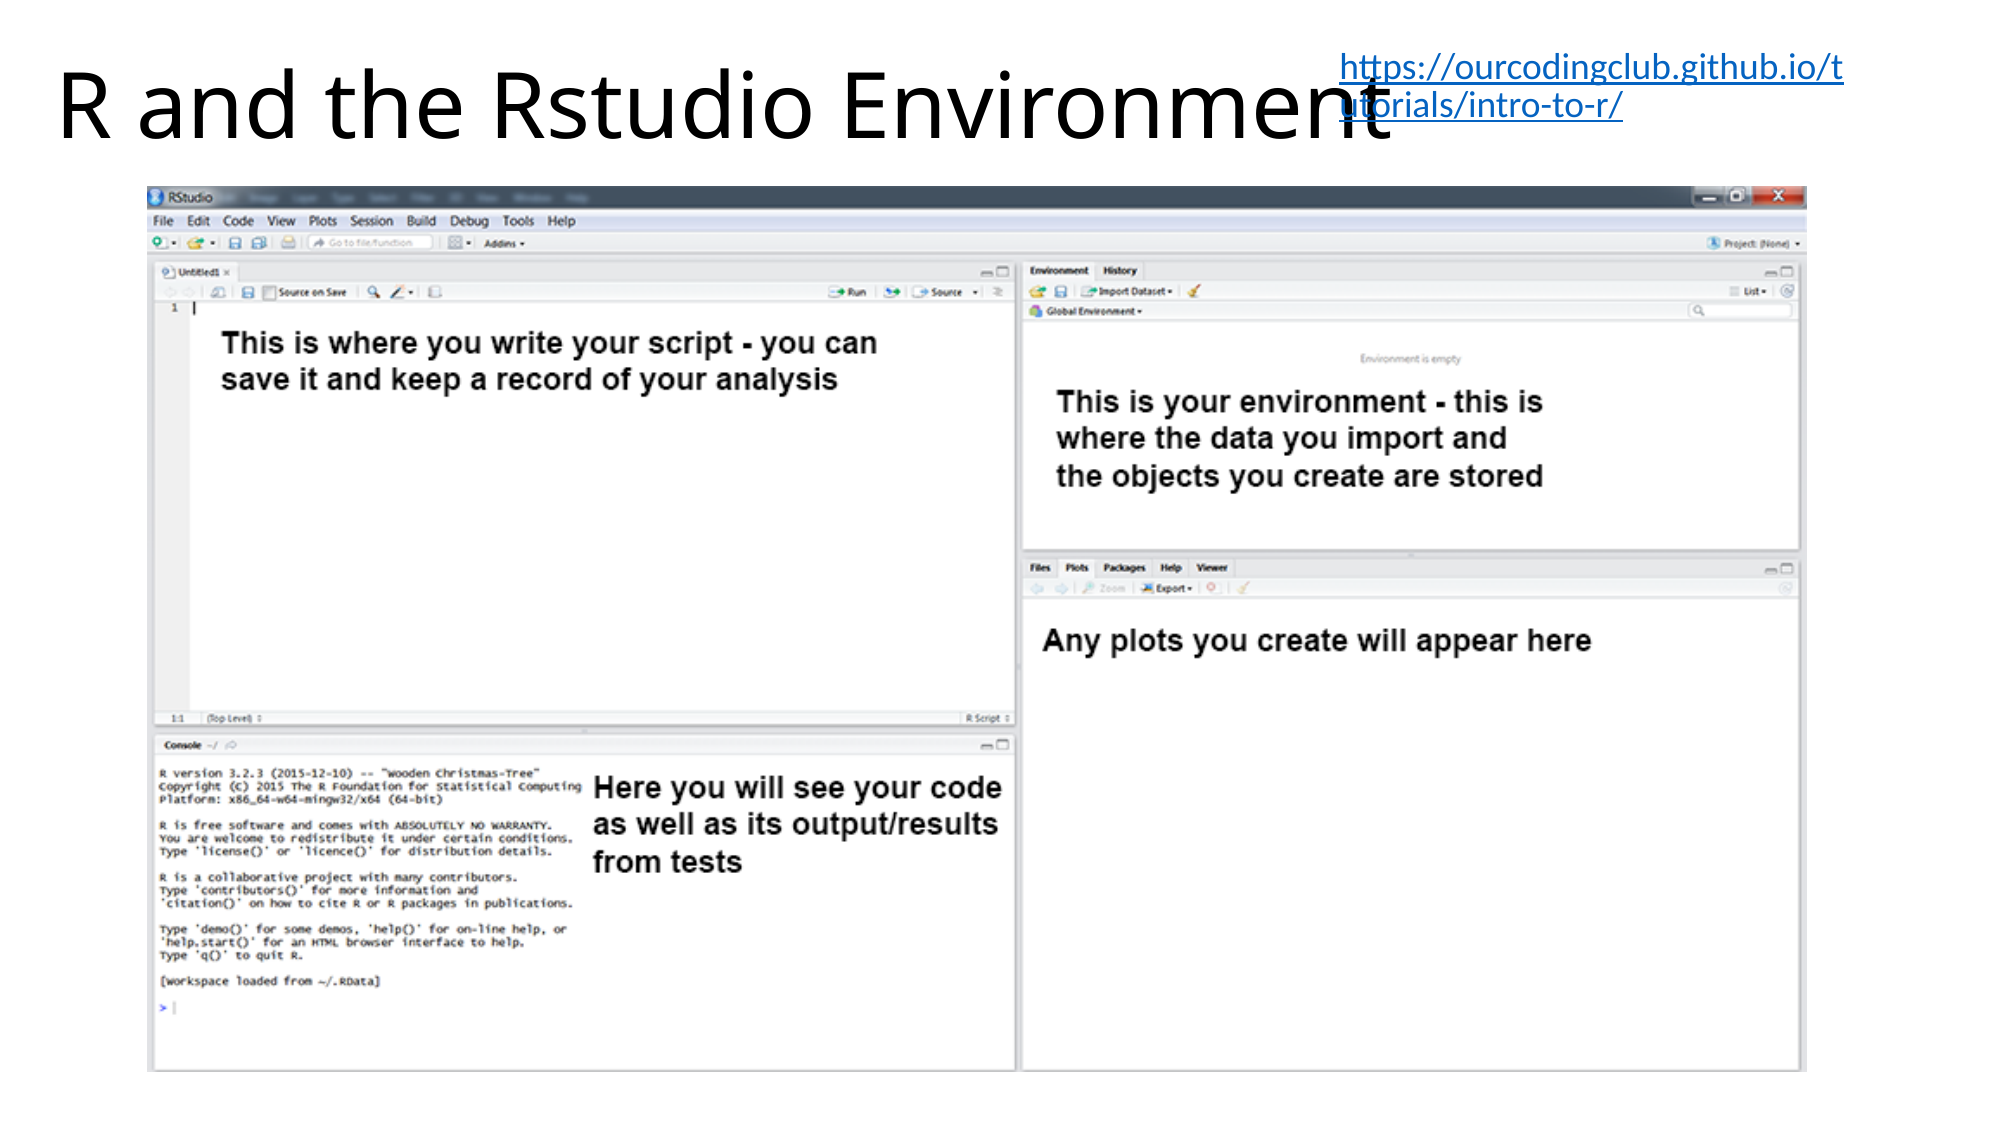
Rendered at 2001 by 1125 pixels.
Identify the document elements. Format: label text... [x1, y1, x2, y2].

picture [147, 186, 1807, 1072]
title R and the Rstudio Environment [40, 0, 1766, 218]
text_box https://ourcodingclub.github.io/tutorials/intro-to-r/ [1324, 34, 1859, 95]
